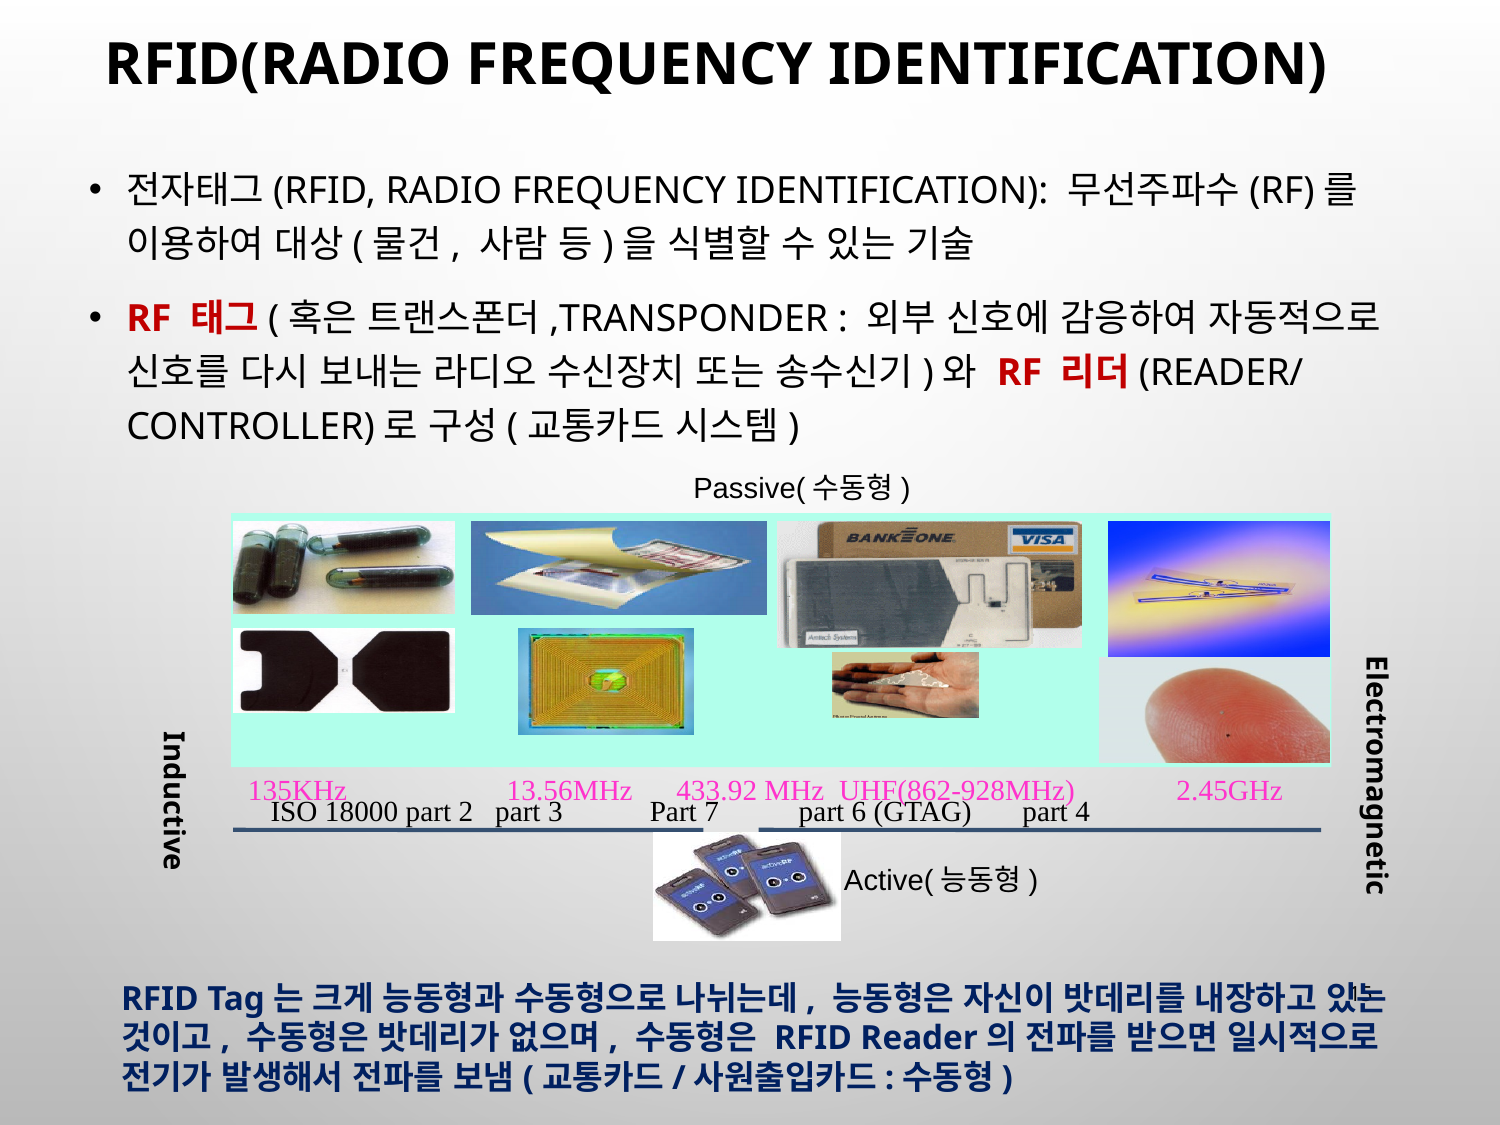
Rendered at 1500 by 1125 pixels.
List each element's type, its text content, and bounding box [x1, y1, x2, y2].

picture [0, 0, 1500, 1125]
title RFID(Radio Frequency Identification) [29, 18, 1404, 114]
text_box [134, 462, 1404, 941]
list 전자태그(RFID, Radio Frequency Identification): 무선주파수(RF)를 이용하여 대상(물건, 사람 등)을 식별할 수 있는 기술 RF 태그(혹은 트랜스폰더,Transponder : 외부 신호에 감응하여 자동적으로 신호를 다시 보내는 라디오 수신장치 또는 송수신기)와 RF 리더(Reader/ Controller)로 구성(교통카드 시스템) [73, 149, 1424, 904]
slide_number 15 [1293, 965, 1388, 969]
text_box RFID Tag는 크게 능동형과 수동형으로 나뉘는데, 능동형은 자신이 밧데리를 내장하고 있는 것이고, 수동형은 밧데리가 없으며, 수동형은 RFID Reader의 전파를 받으면 일시적으로 전기가 발생해서 전파를 보냄(교통카드/사원출입카드:수동형) [106, 969, 1471, 1104]
